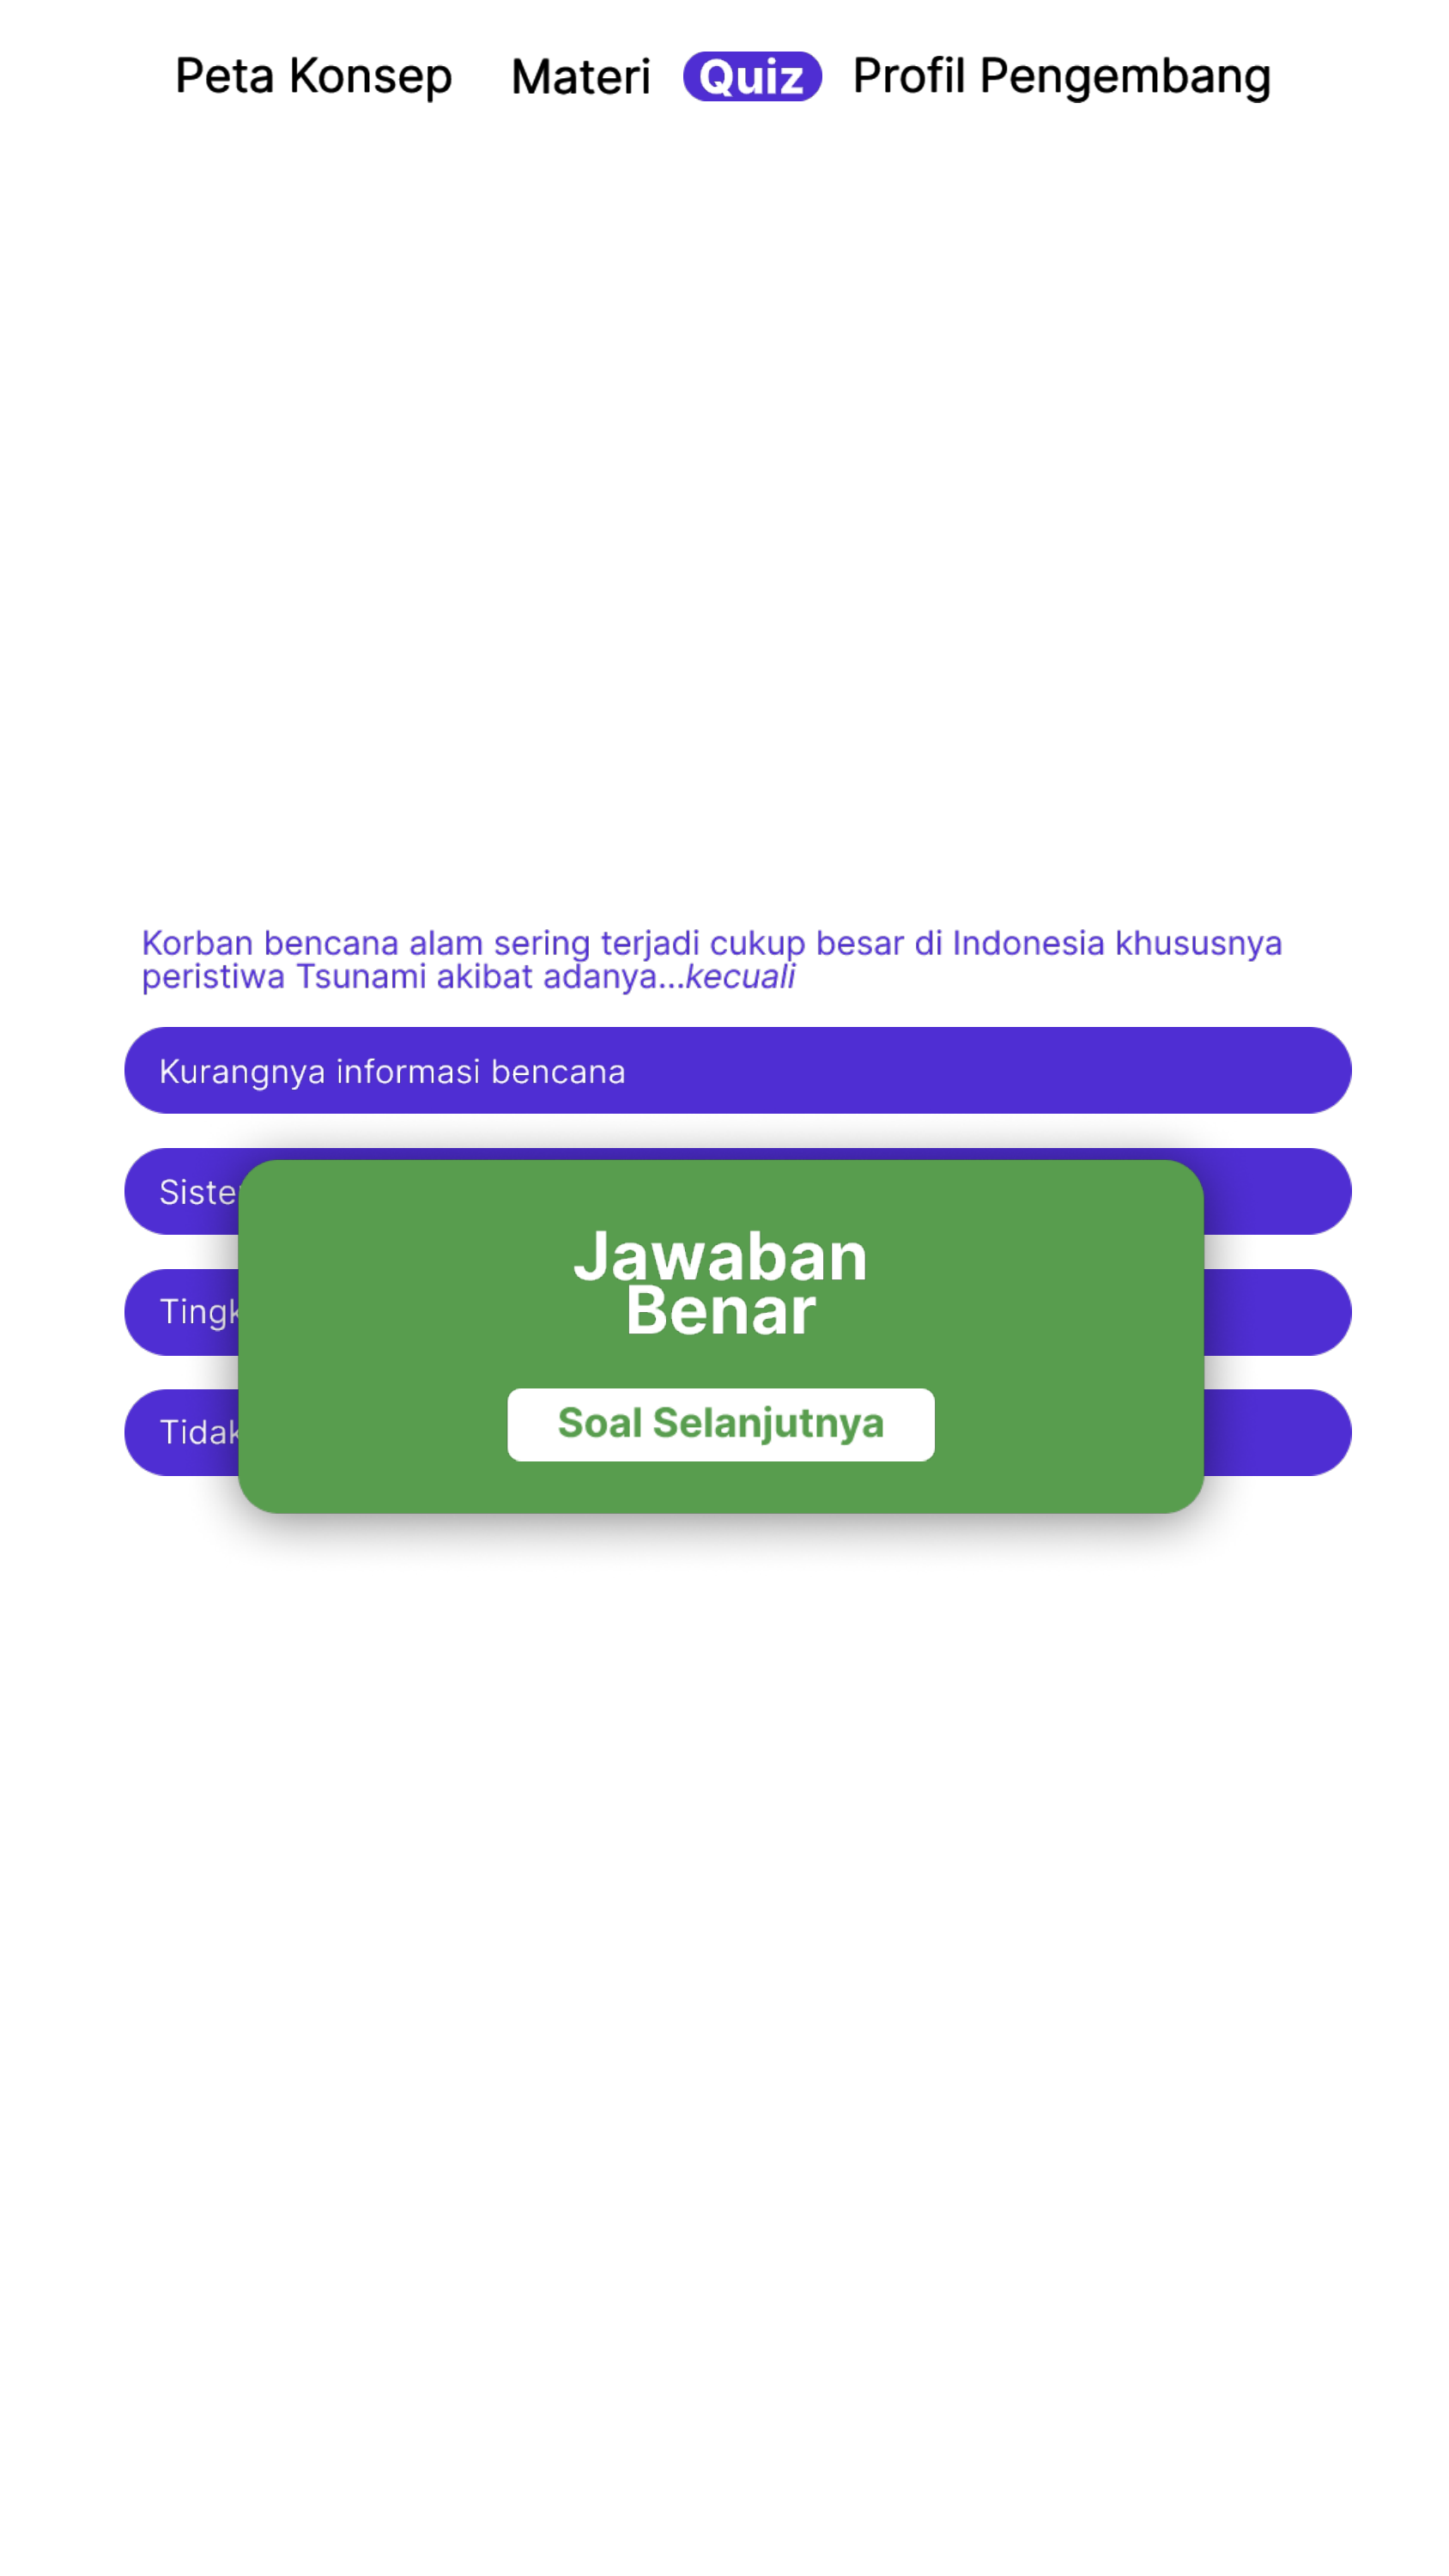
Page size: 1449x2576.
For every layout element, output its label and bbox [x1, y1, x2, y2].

picture [124, 1269, 179, 1356]
picture [174, 52, 1273, 103]
picture [1264, 1269, 1352, 1356]
picture [1264, 1148, 1352, 1235]
picture [124, 1389, 179, 1476]
picture [142, 926, 1300, 996]
text_box [179, 1107, 1264, 1578]
picture [124, 1148, 179, 1235]
picture [1264, 1389, 1352, 1476]
picture [124, 1027, 1352, 1114]
